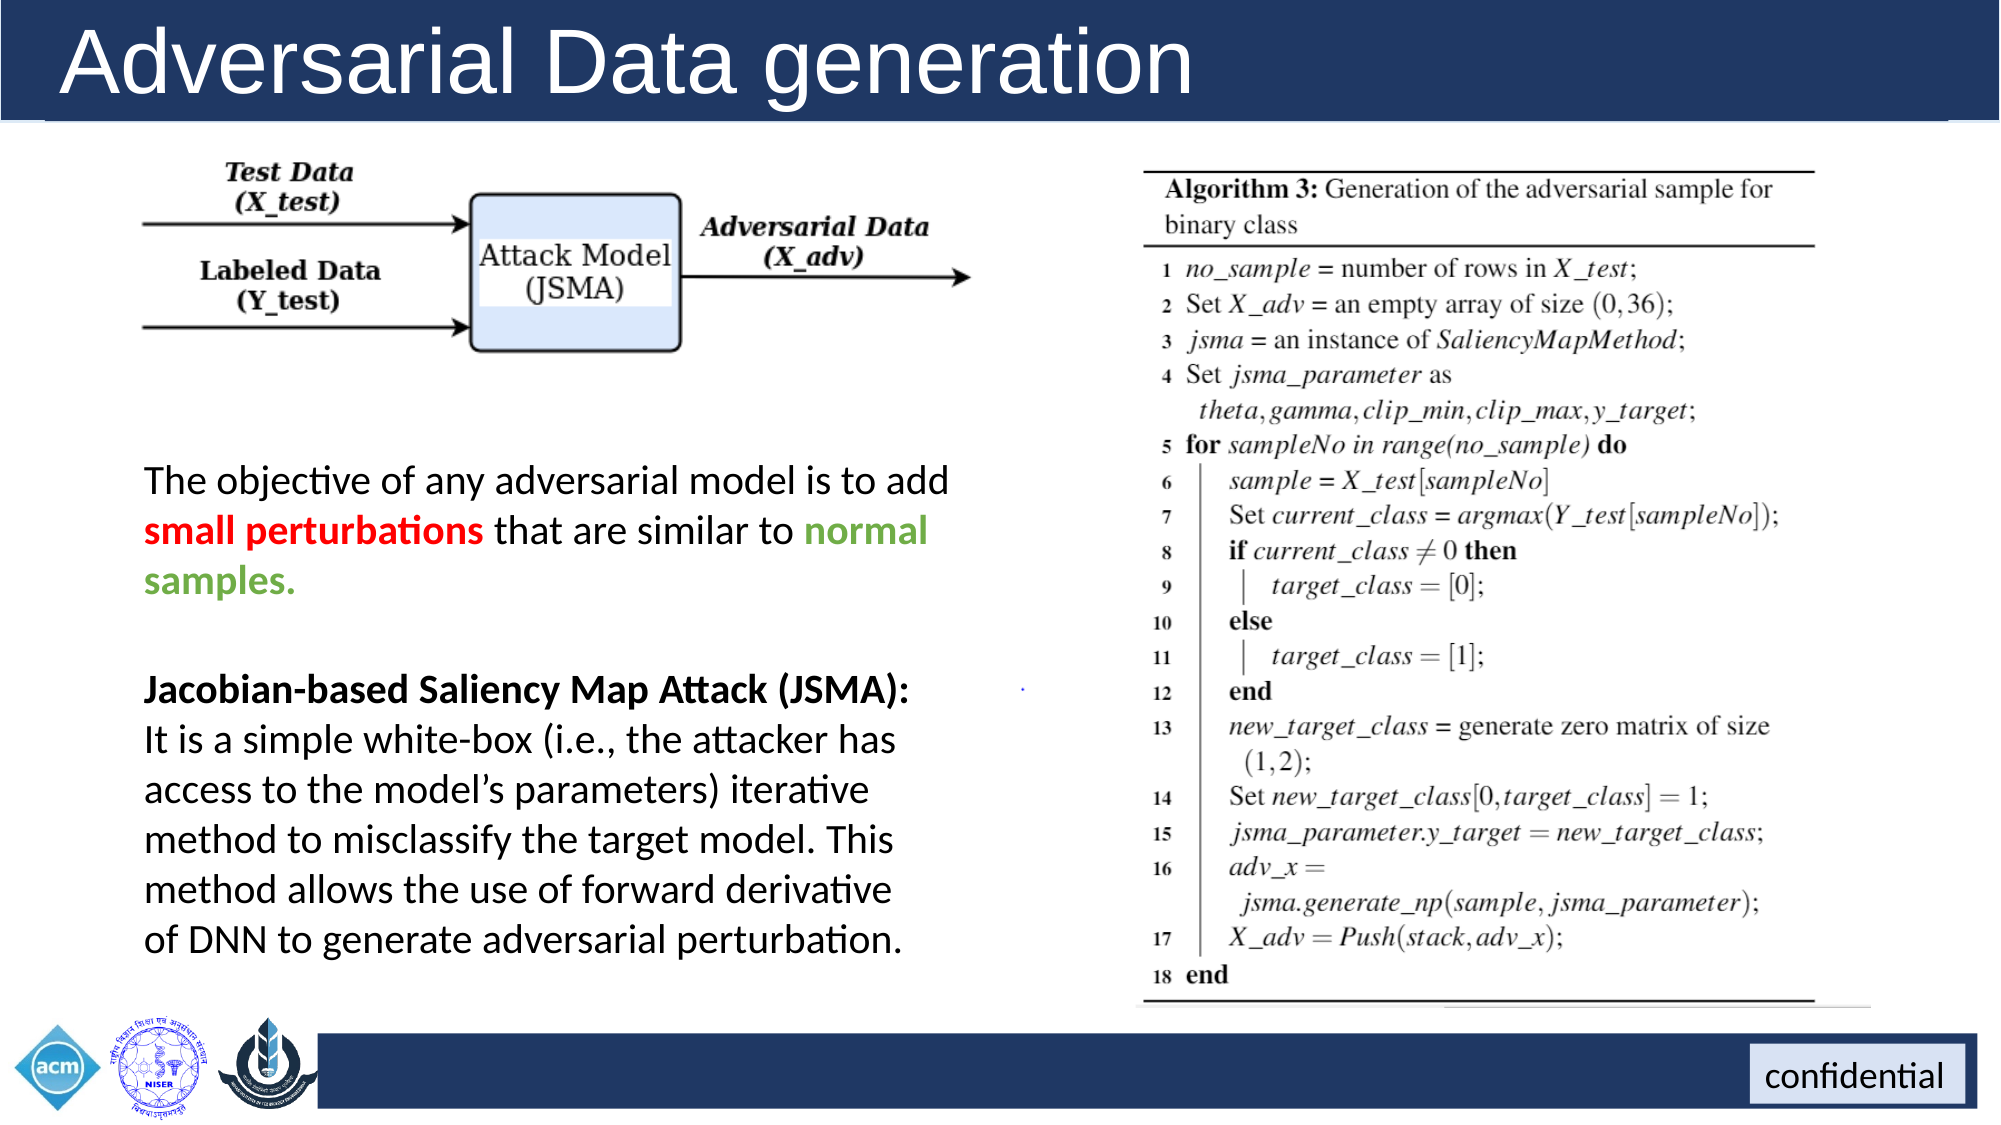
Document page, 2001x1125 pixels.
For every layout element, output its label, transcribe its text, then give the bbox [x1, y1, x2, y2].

picture [218, 1017, 318, 1109]
text_box Jacobian-based Saliency Map Attack (JSMA): It is a simple white-box (i.e., the attacker has access to the model’s parameters) iterative method to misclassify the target model. This method allows the use of forward derivative of DNN to generate adversarial perturbation. [128, 654, 944, 970]
text_box confidential [1749, 1043, 1966, 1104]
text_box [0, 0, 2000, 123]
picture [95, 123, 1872, 1008]
picture [8, 1010, 214, 1125]
text_box The objective of any adversarial model is to add small perturbations that are similar to normal samples. [128, 444, 979, 610]
